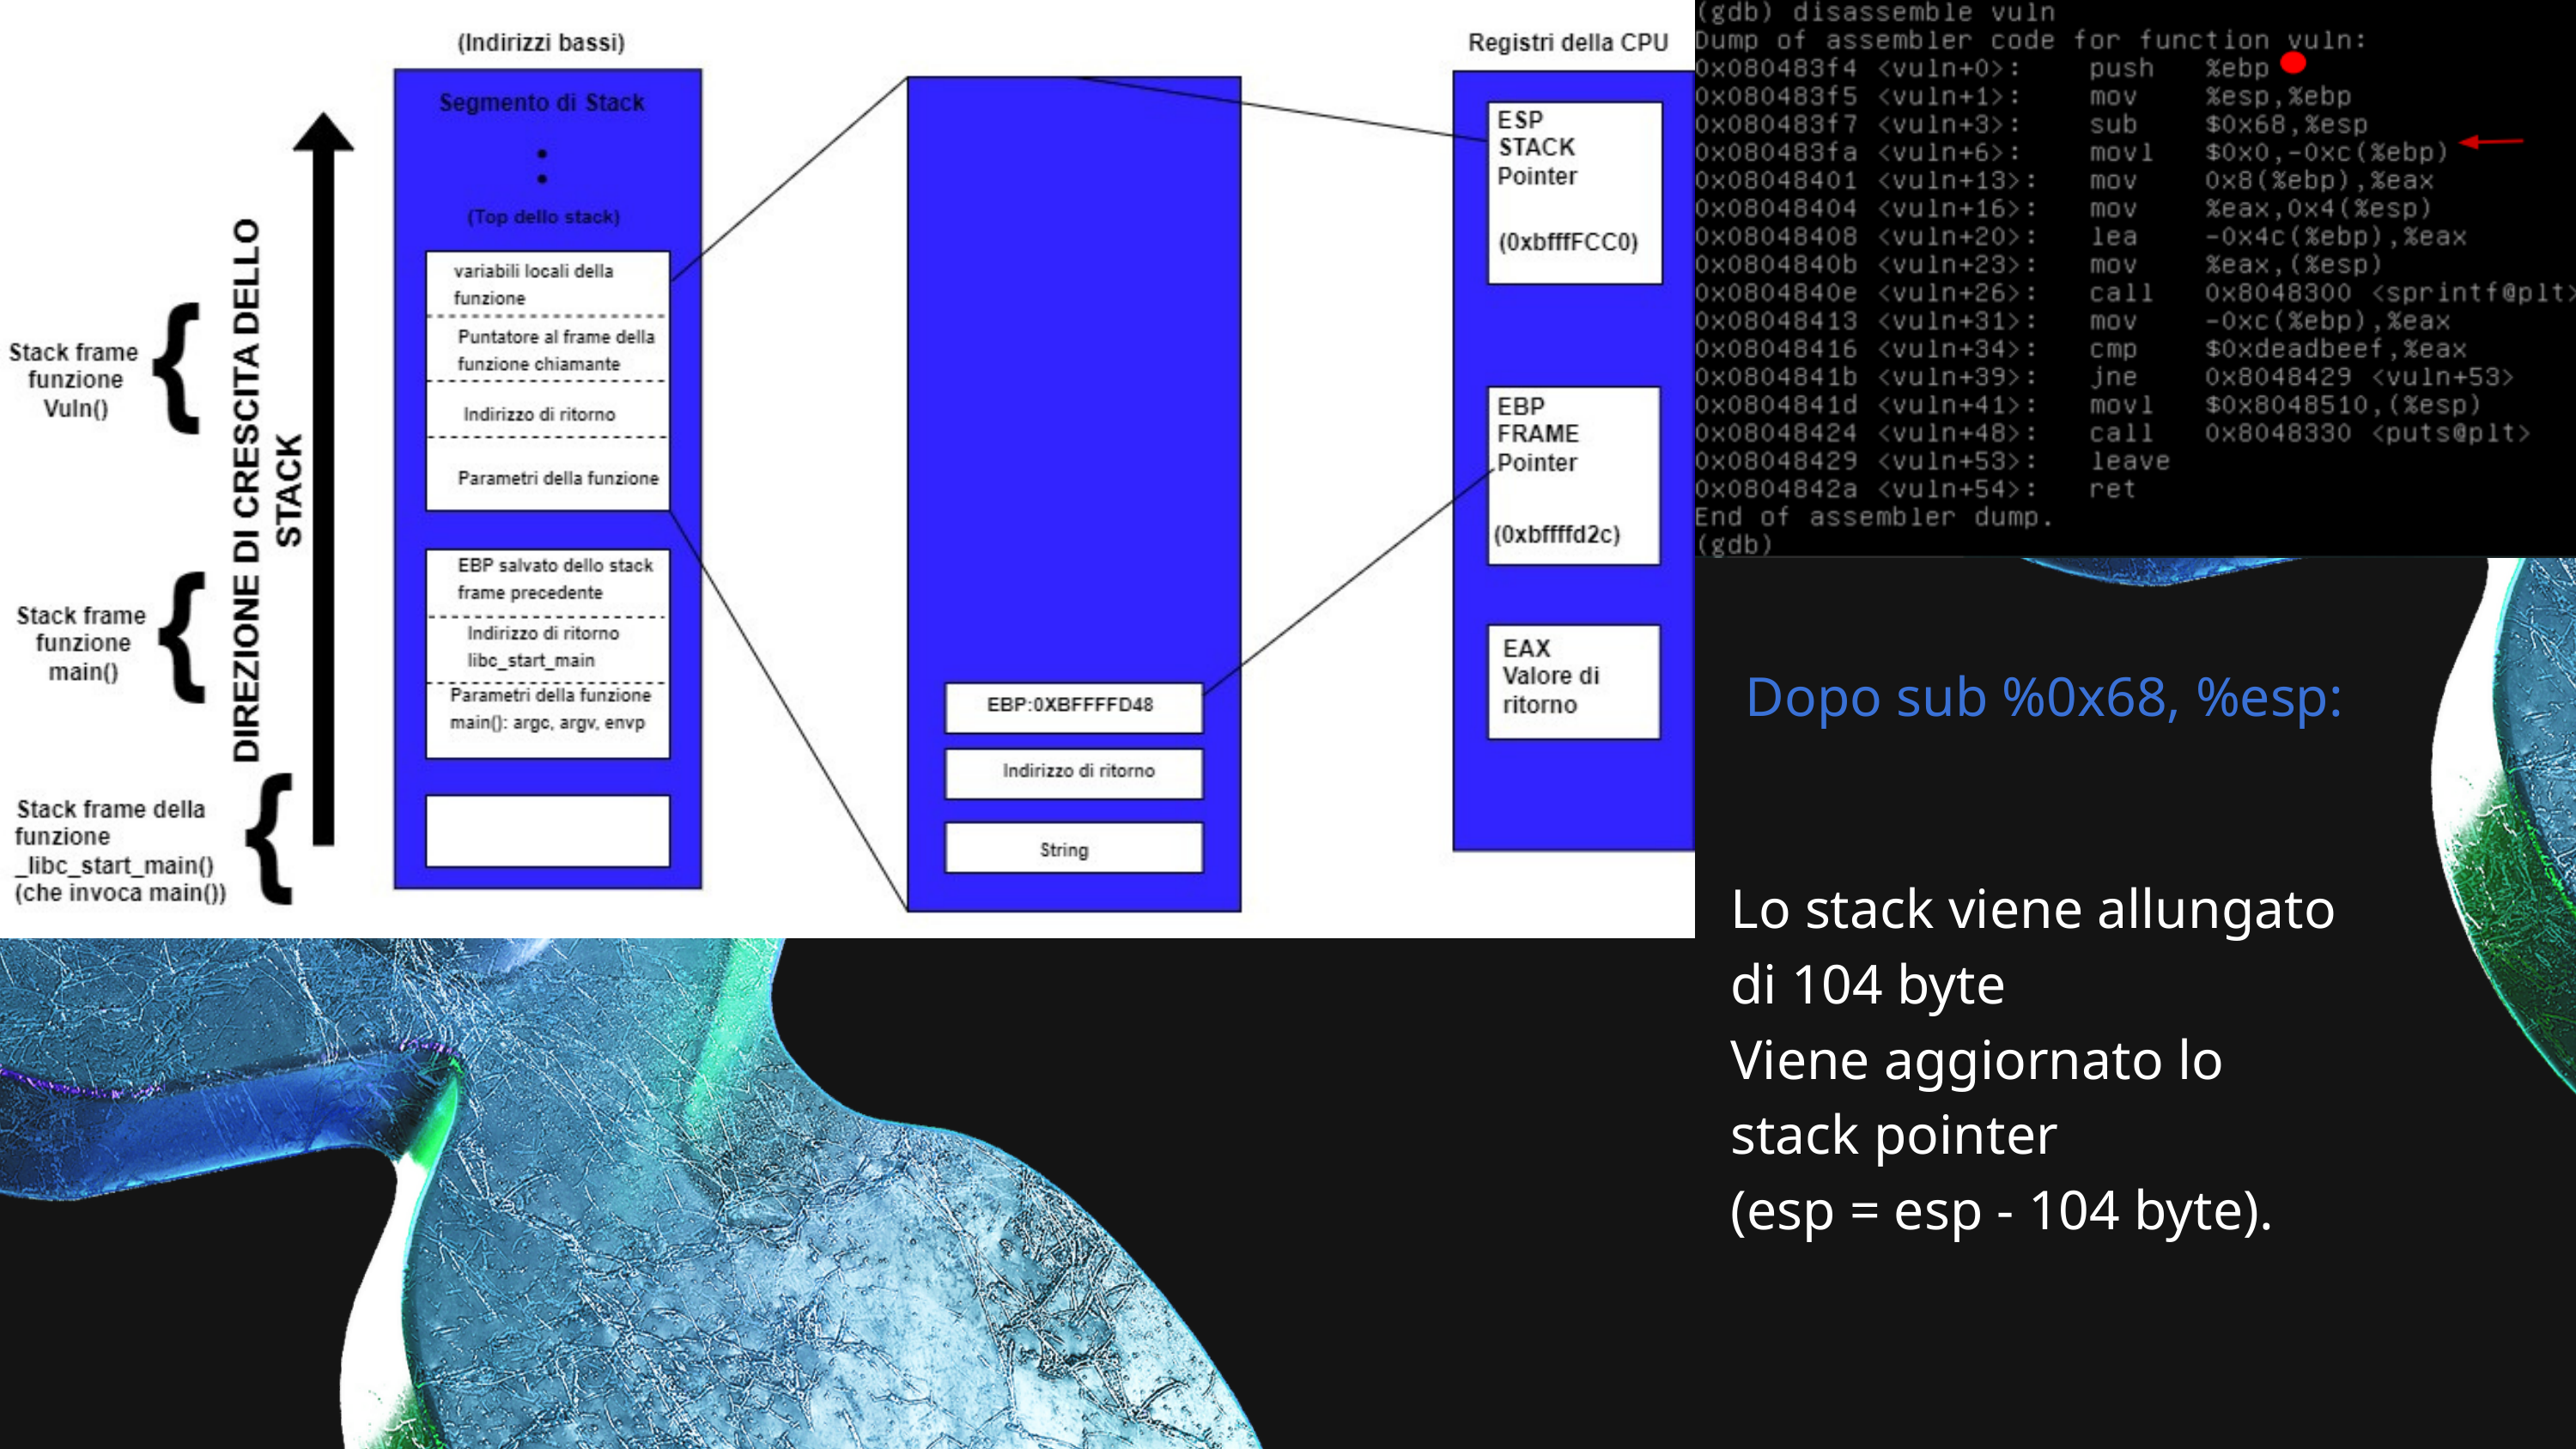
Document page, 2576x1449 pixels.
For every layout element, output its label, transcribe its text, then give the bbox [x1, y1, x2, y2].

text_box Dopo sub %0x68, %esp: [1730, 652, 2360, 727]
text_box [1696, 0, 2576, 558]
text_box [0, 0, 1696, 938]
text_box [0, 938, 1266, 1449]
text_box [1896, 558, 2576, 1140]
text_box Lo stack viene allungato di 104 byte Viene aggiornato lo stack pointer (esp = esp - 104 byte). [1730, 864, 2362, 1240]
